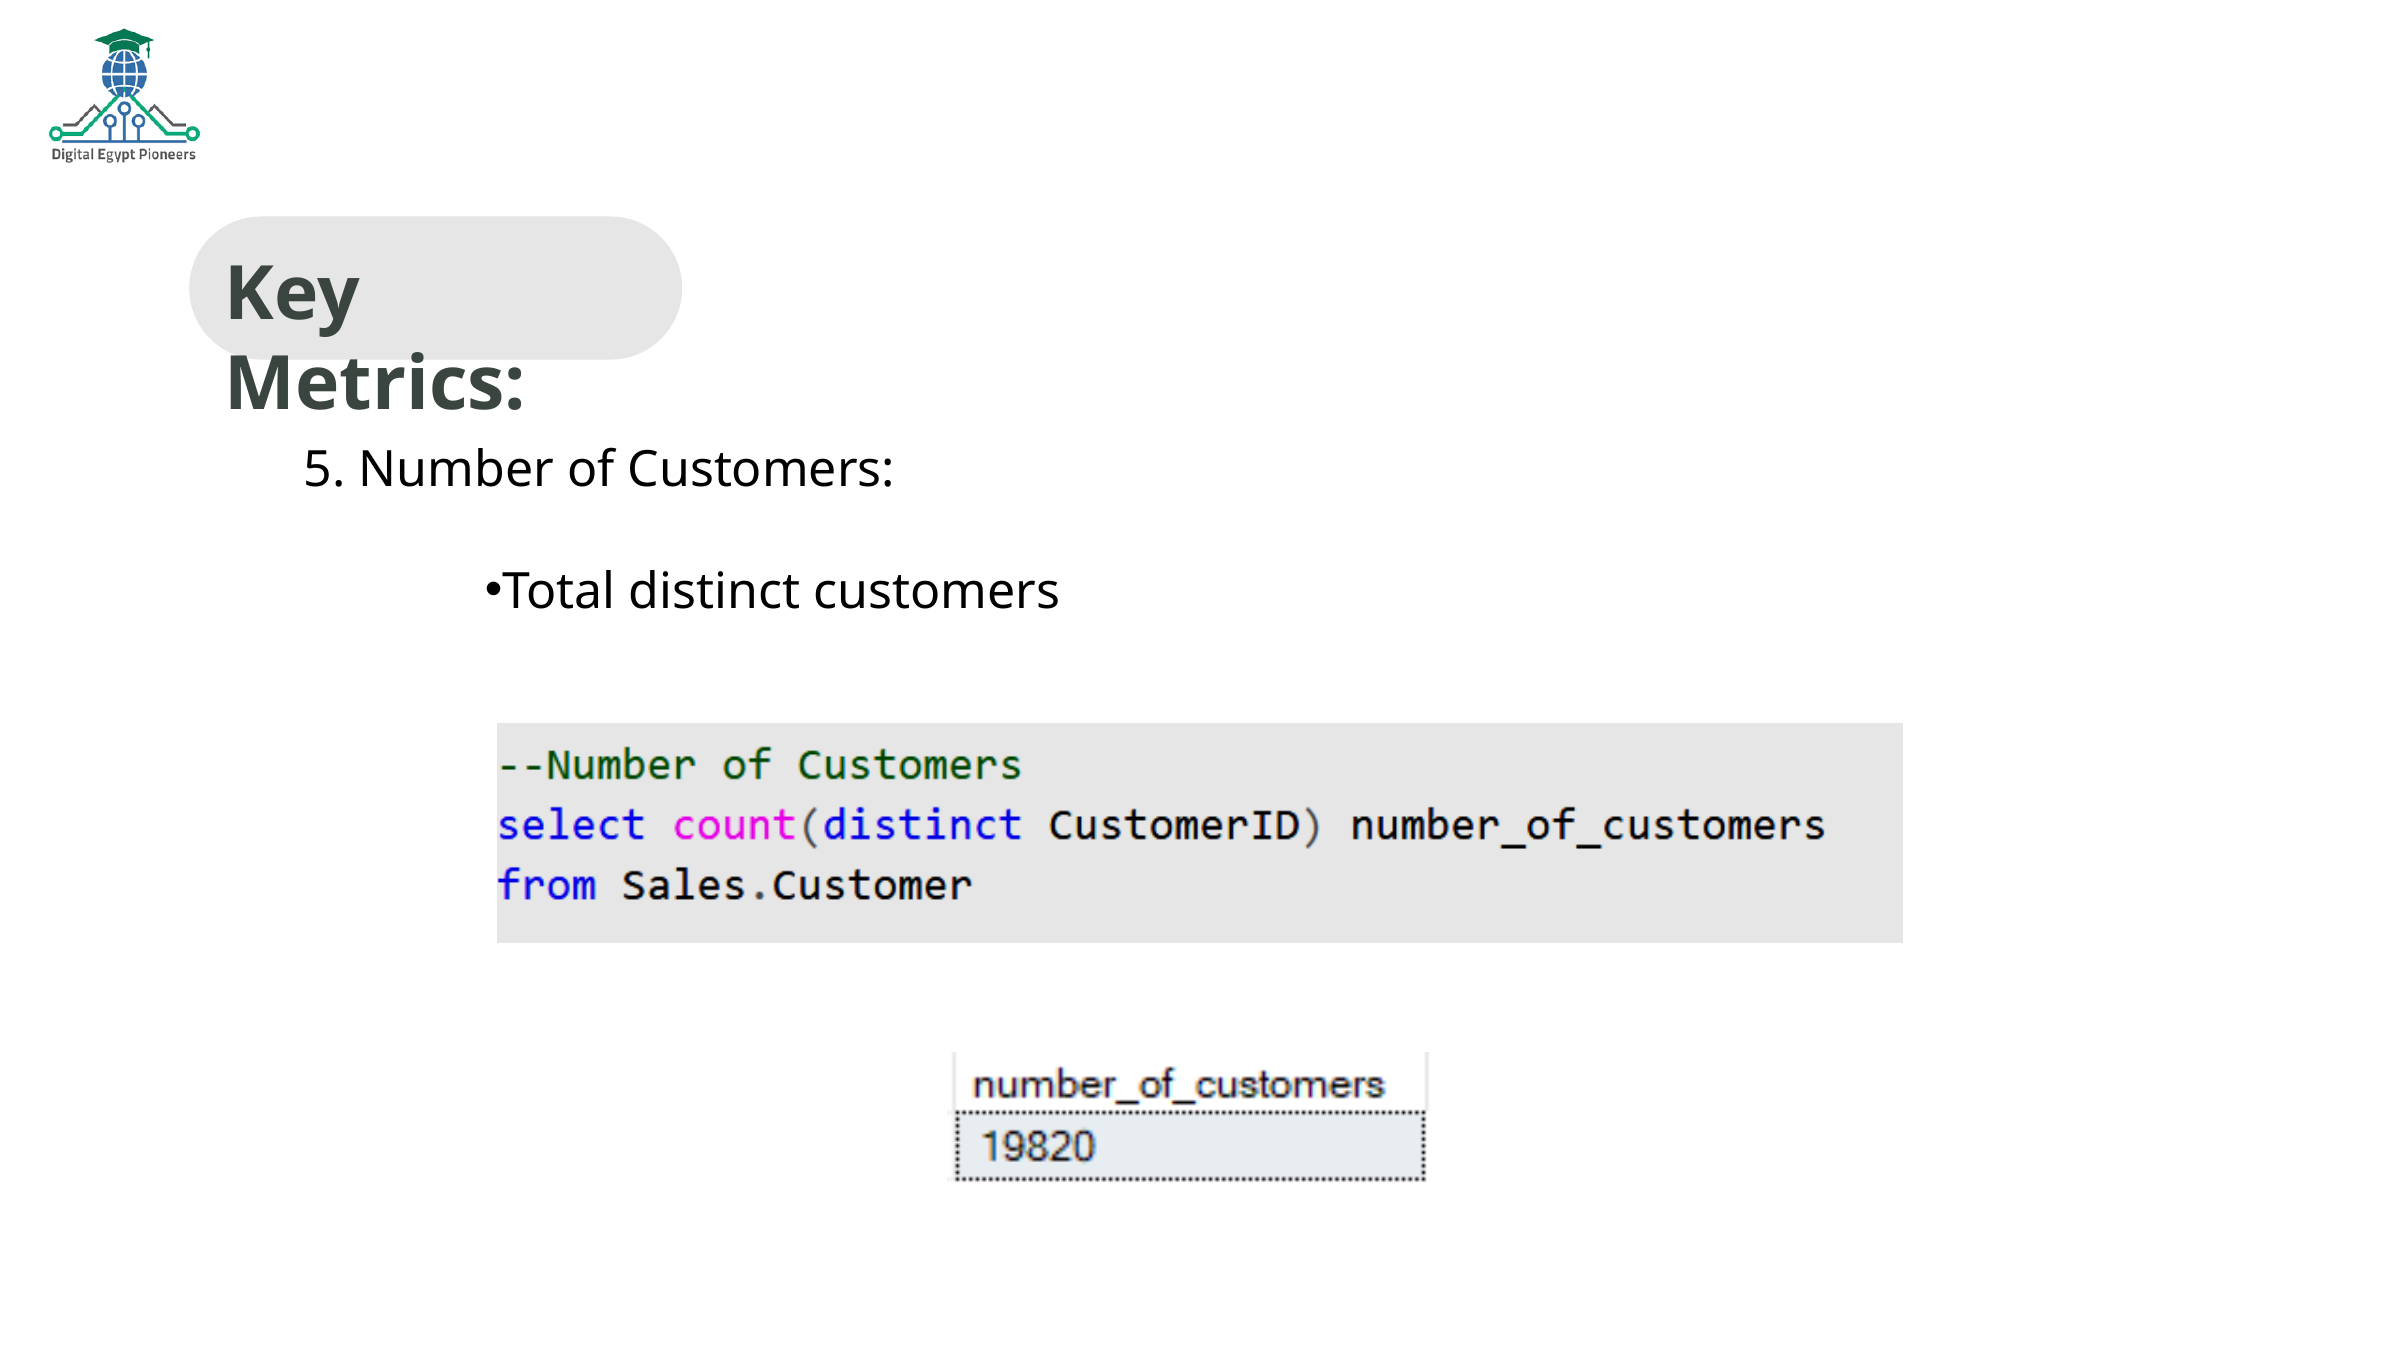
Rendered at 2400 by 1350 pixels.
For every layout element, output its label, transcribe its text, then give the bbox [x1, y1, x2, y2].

picture [0, 27, 247, 167]
text_box 5. Number of Customers: [288, 429, 1133, 504]
picture [497, 723, 1903, 943]
text_box Total distinct customers [470, 550, 1960, 626]
text_box Key Metrics: [189, 216, 683, 360]
picture [947, 1052, 1453, 1202]
